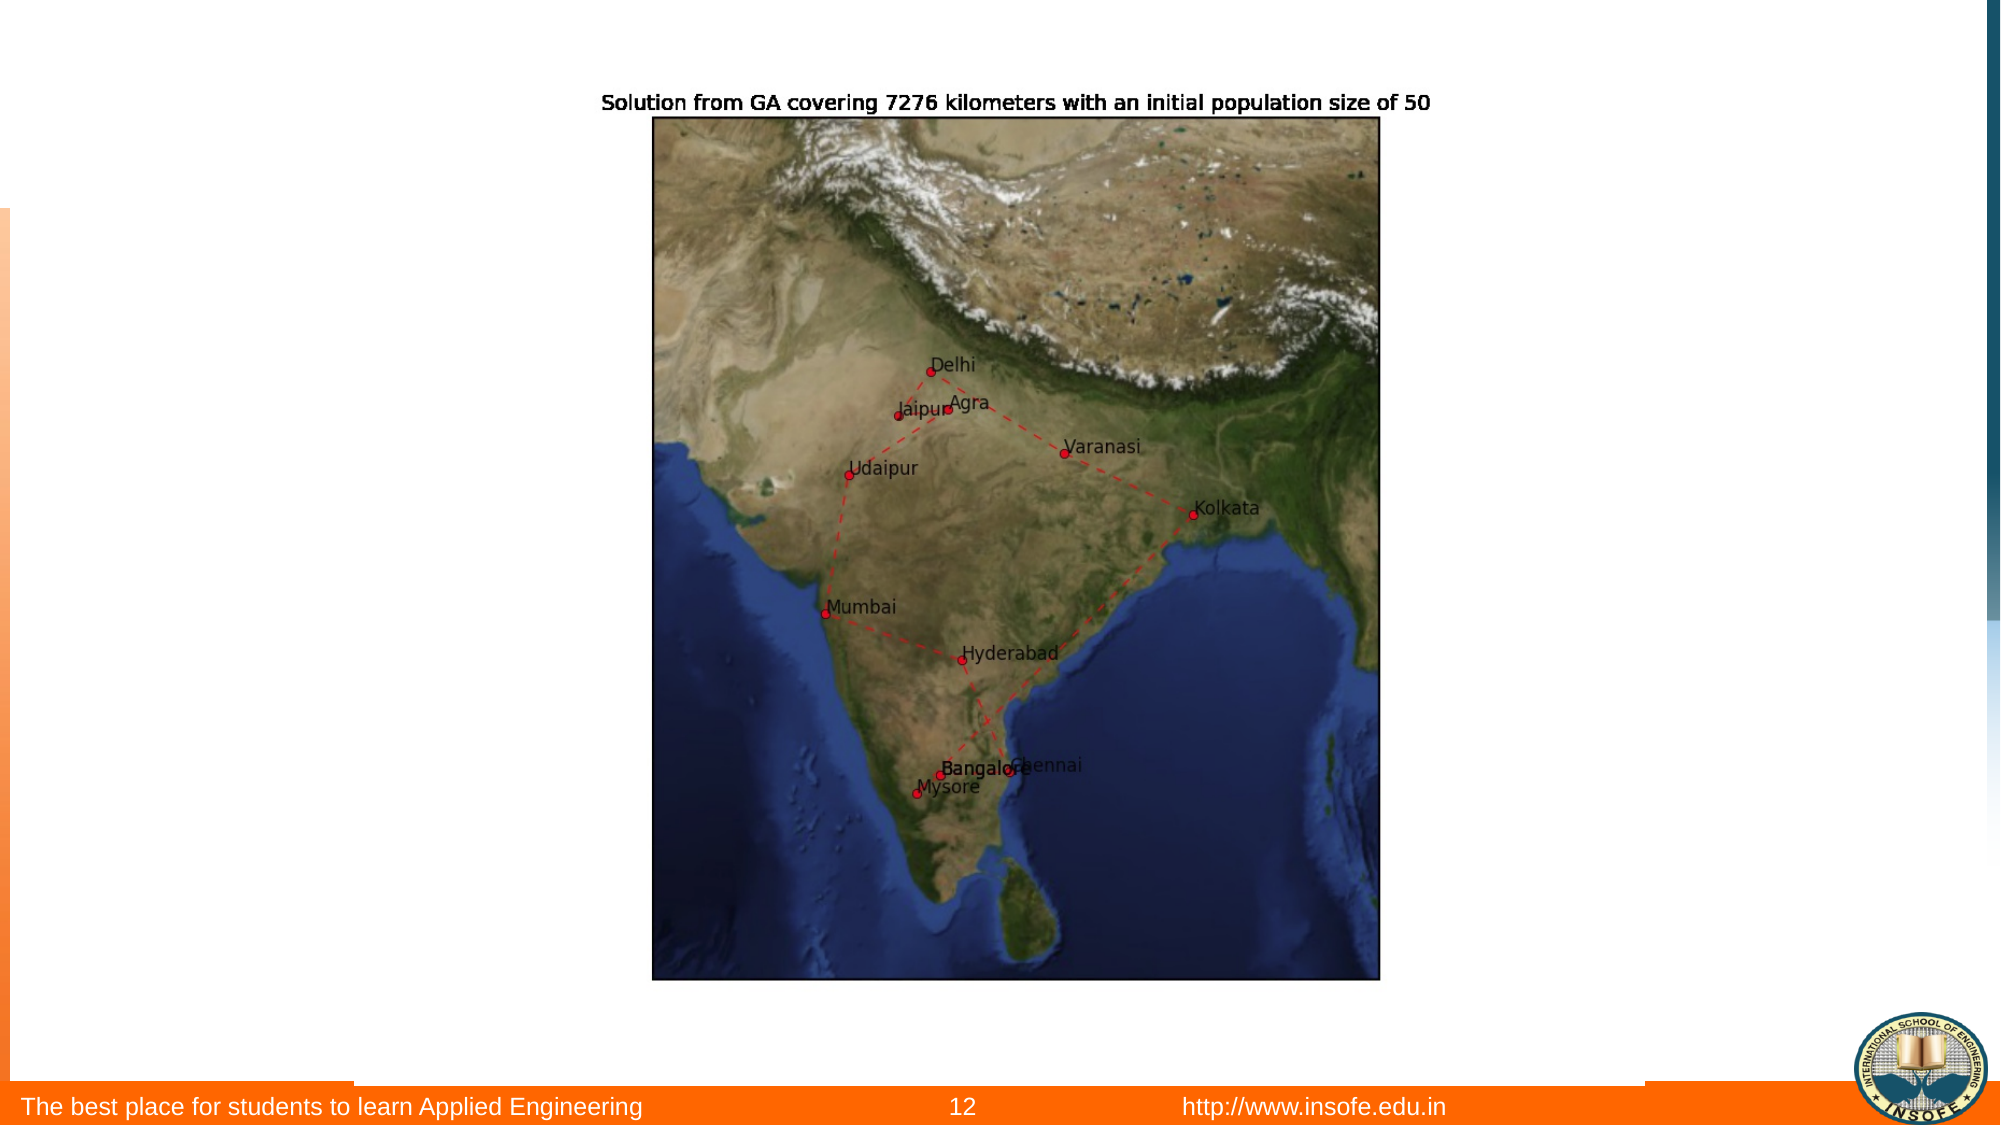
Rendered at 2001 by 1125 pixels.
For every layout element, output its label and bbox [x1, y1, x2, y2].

picture [1854, 1012, 1988, 1125]
picture [354, 10, 1646, 1086]
picture [1987, 0, 2001, 866]
picture [0, 208, 10, 1081]
